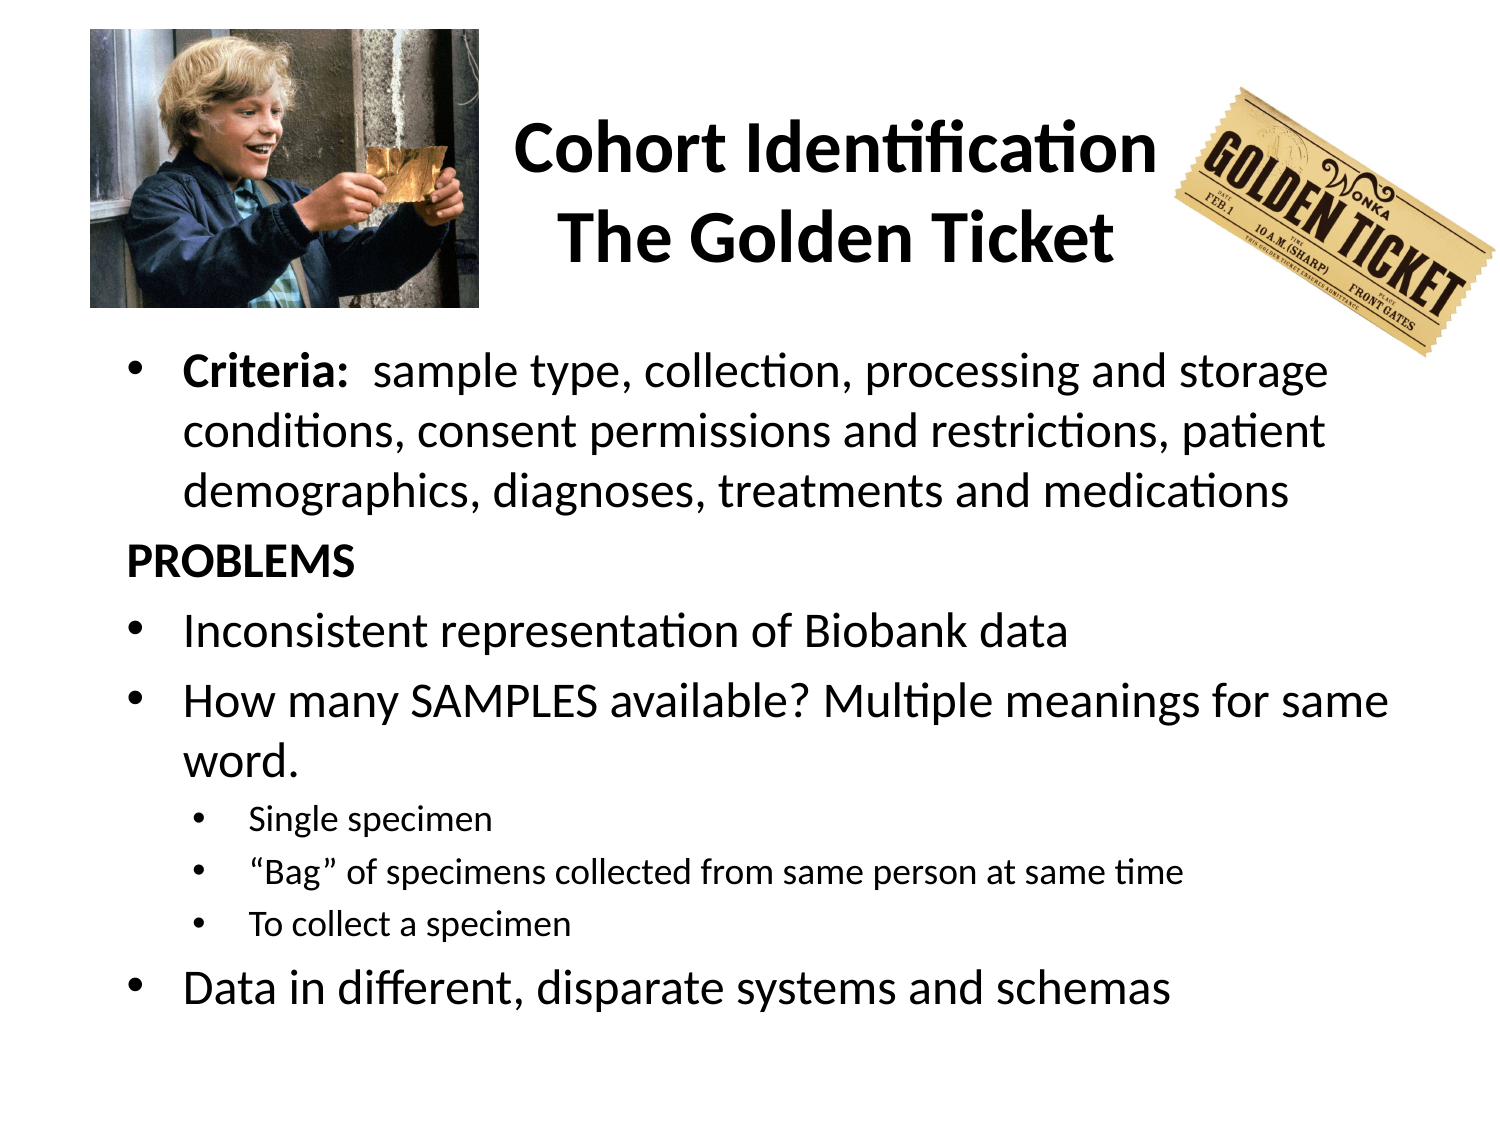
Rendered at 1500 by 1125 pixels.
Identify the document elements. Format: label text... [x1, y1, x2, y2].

title Cohort Identification The Golden Ticket [483, 66, 1240, 308]
picture [1170, 84, 1499, 360]
list Criteria: sample type, collection, processing and storage conditions, consent permissions and restrictions, patient demographics, diagnoses, treatments and medications PROBLEMS Inconsistent representation of Biobank data How many SAMPLES available? Multiple meanings for same word. Single specimen “Bag” of specimens collected from same person at same time To collect a specimen Data in different, disparate systems and schemas [111, 329, 1462, 1040]
picture [89, 28, 479, 308]
